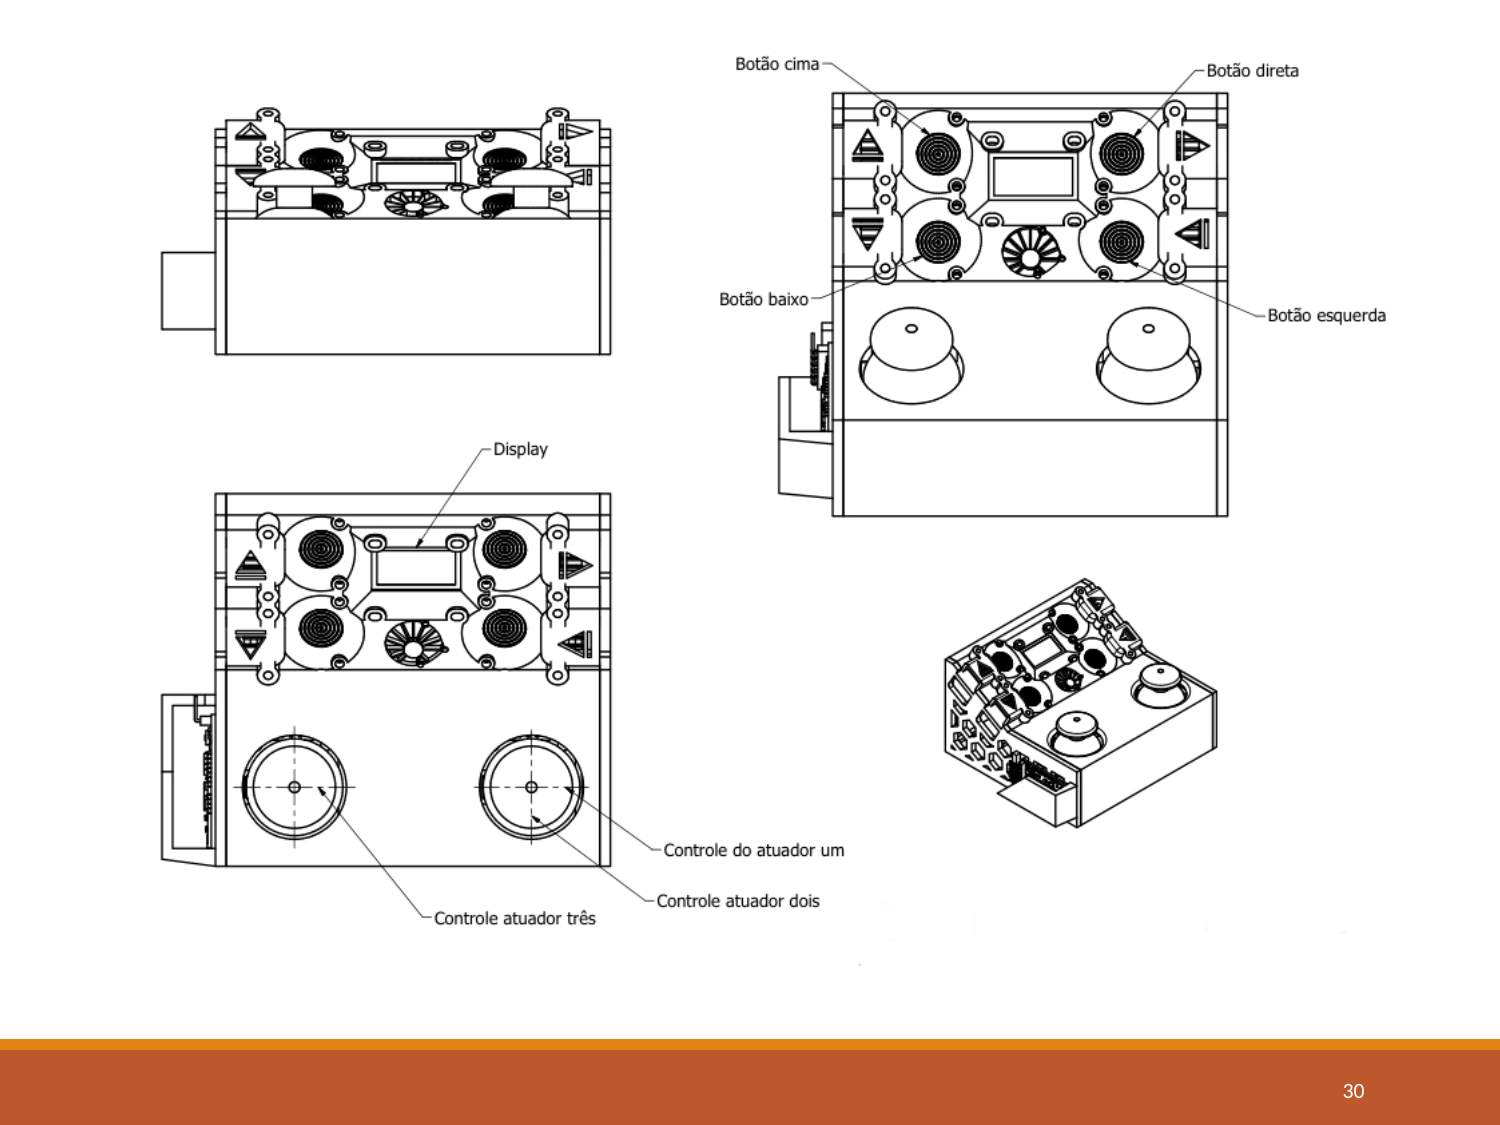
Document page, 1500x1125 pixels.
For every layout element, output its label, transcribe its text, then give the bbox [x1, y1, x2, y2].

slide_number 30 [1218, 1059, 1380, 1120]
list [81, 33, 1419, 970]
